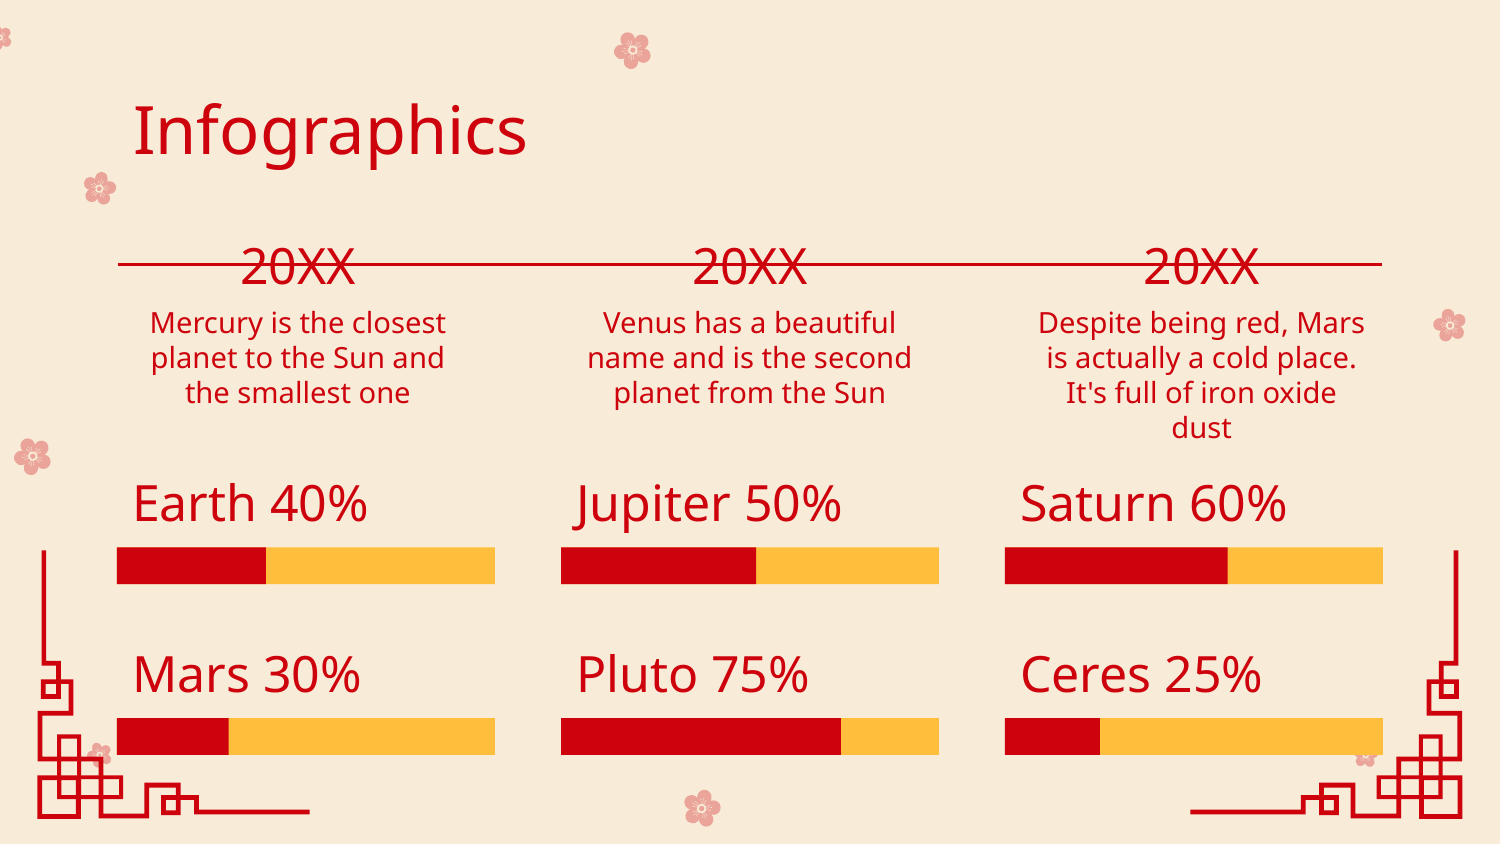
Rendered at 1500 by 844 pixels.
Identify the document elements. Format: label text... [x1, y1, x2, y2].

text_box 20XX [569, 234, 931, 263]
text_box [757, 547, 939, 585]
text_box [1228, 547, 1383, 585]
text_box 20XX [569, 266, 931, 289]
text_box Despite being red, Mars is actually a cold place. It's full of iron oxide dust [1021, 289, 1383, 439]
text_box [116, 718, 229, 755]
text_box Ceres 25% [1005, 646, 1383, 718]
text_box Mercury is the closest planet to the Sun and the smallest one [117, 289, 479, 439]
text_box Mars 30% [116, 646, 495, 718]
text_box Earth 40% [116, 475, 495, 547]
title Infographics [118, 72, 1382, 167]
text_box [1004, 718, 1100, 755]
text_box [1004, 547, 1228, 585]
text_box 20XX [1021, 234, 1383, 289]
text_box [266, 547, 495, 585]
text_box [561, 547, 757, 585]
text_box [116, 547, 266, 585]
text_box Pluto 75% [561, 646, 939, 718]
text_box Saturn 60% [1005, 475, 1383, 547]
text_box [1100, 718, 1383, 755]
text_box [841, 718, 939, 755]
text_box Venus has a beautiful name and is the second planet from the Sun [569, 289, 931, 439]
text_box [561, 718, 841, 755]
text_box 20XX [117, 264, 479, 289]
text_box Jupiter 50% [561, 475, 939, 547]
text_box 20XX [117, 234, 479, 263]
text_box [229, 718, 495, 755]
